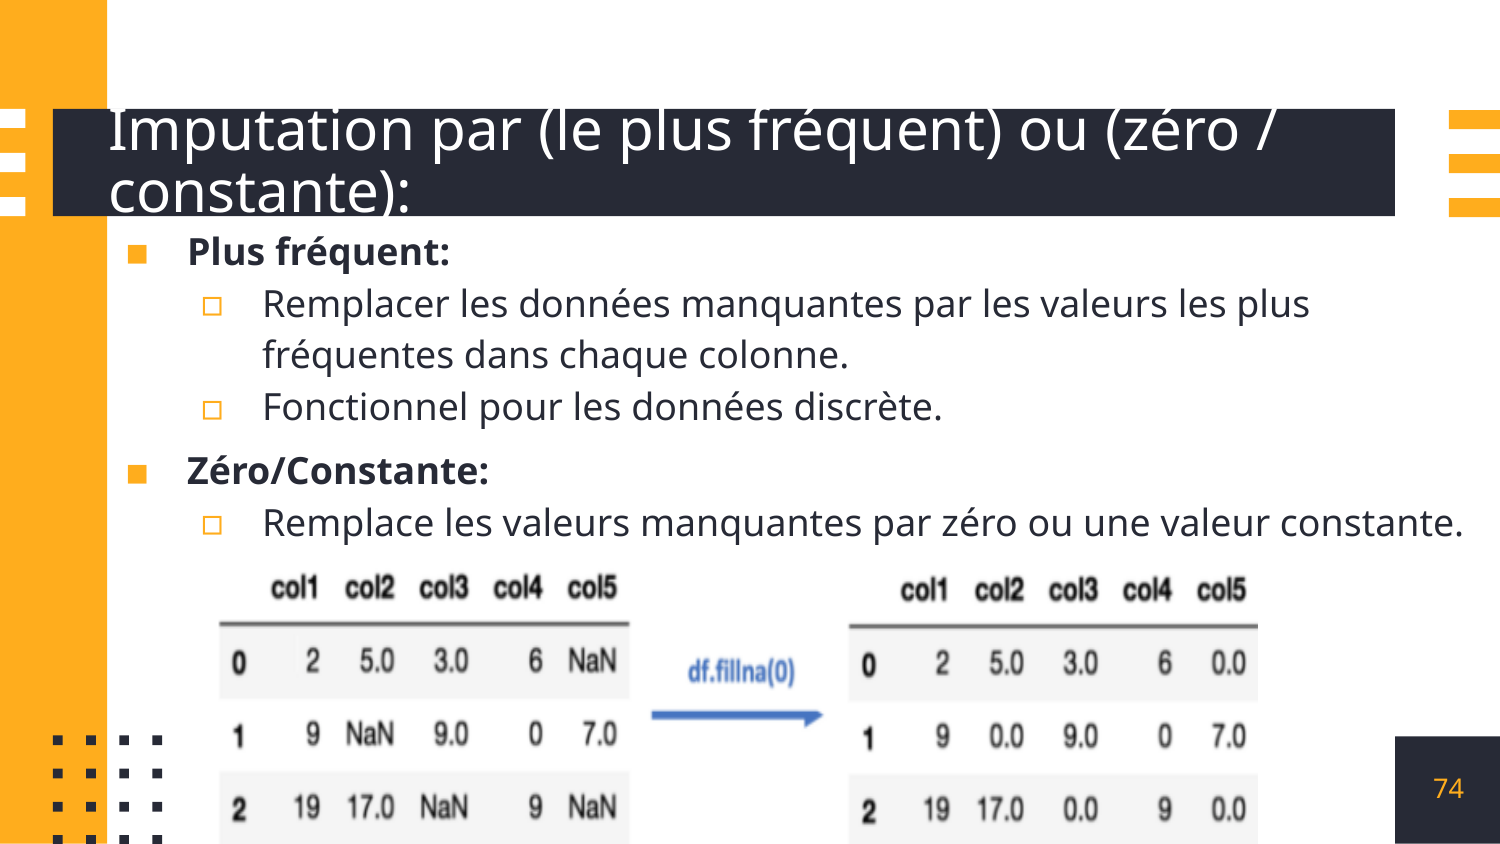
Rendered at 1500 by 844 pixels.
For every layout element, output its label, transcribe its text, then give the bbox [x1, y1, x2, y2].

slide_number 74 [1395, 736, 1500, 844]
picture [218, 563, 1259, 844]
list Plus fréquent: Remplacer les données manquantes par les valeurs les plus fréquentes dans chaque colonne. Fonctionnel pour les données discrète. Zéro/Constante: Remplace les valeurs manquantes par zéro ou une valeur constante. [112, 221, 1495, 564]
title Imputation par (le plus fréquent) ou (zéro / constante): [108, 108, 1396, 217]
